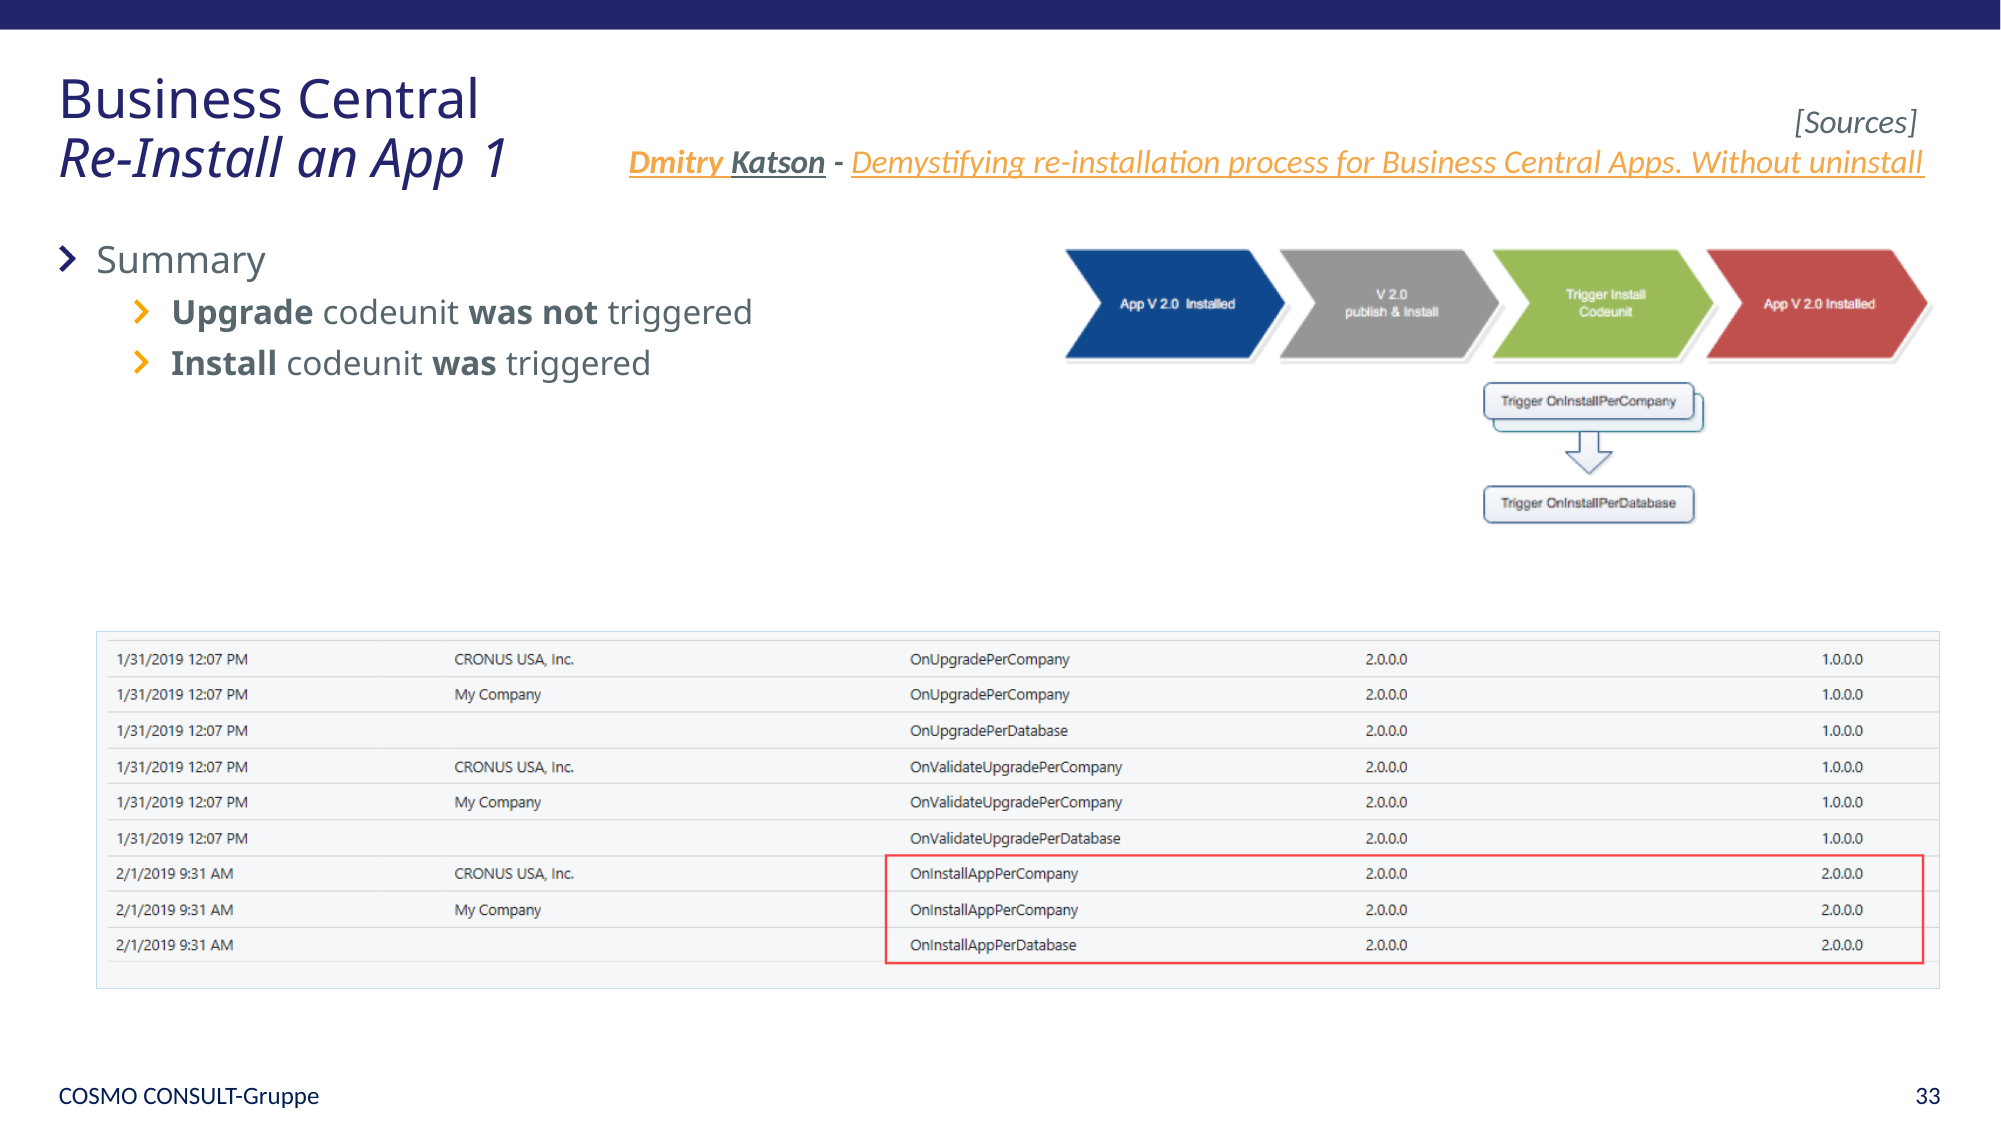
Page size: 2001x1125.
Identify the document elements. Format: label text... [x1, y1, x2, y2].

title Business Central Re-Install an App 1 [59, 59, 1940, 189]
list Summary Upgrade codeunit was not triggered Install codeunit was triggered [58, 235, 1941, 1040]
picture [96, 631, 1940, 989]
picture [59, 245, 76, 272]
picture [134, 299, 149, 324]
picture [134, 350, 149, 374]
text_box [Sources] Dmitry Katson - Demystifying re-installation process for Business Central Apps. Without uninstall [446, 93, 1940, 188]
picture [1041, 212, 1940, 563]
